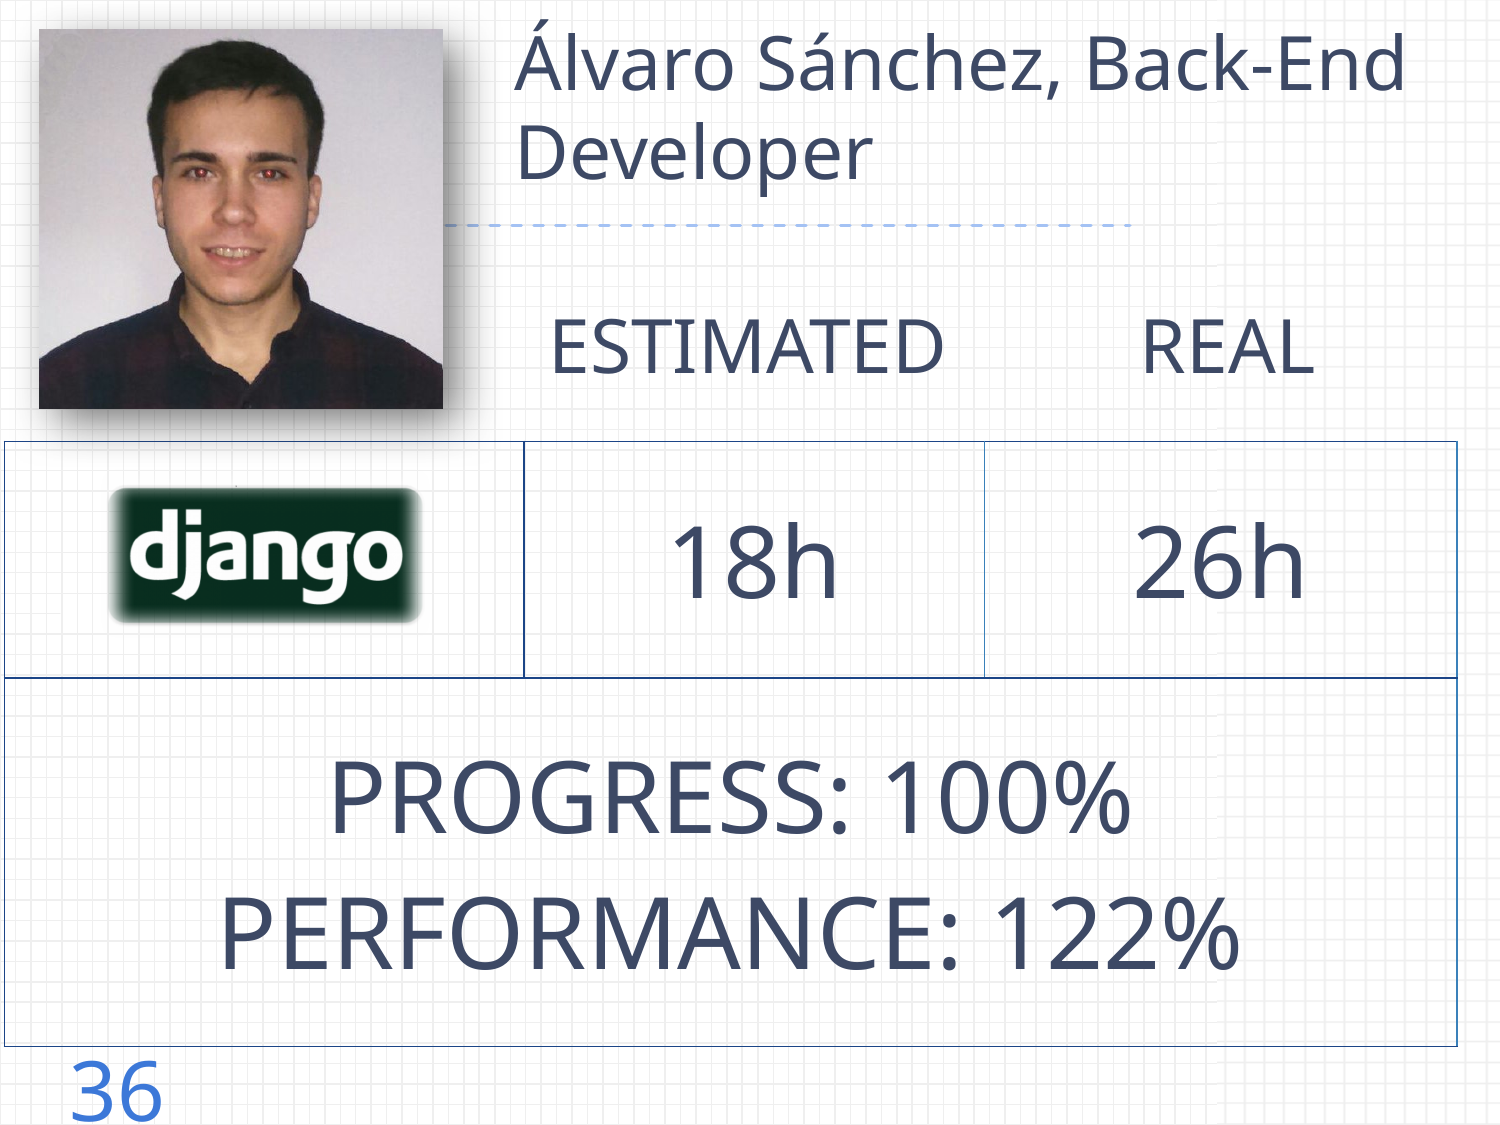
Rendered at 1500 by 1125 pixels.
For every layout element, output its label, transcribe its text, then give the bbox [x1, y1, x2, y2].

table_header 18h [525, 451, 984, 677]
text_box ESTIMATED [508, 283, 987, 451]
text_box REAL [987, 283, 1212, 451]
picture [1217, 0, 1500, 1125]
table_header 26h [985, 451, 1212, 677]
picture [39, 29, 443, 410]
text_box 36 [54, 1024, 191, 1125]
picture [98, 467, 432, 641]
table_header [5, 442, 523, 677]
table_cell PROGRESS: 100% PERFORMANCE: 122% [5, 679, 1212, 1046]
text_box Álvaro Sánchez, Back-End Developer [499, 0, 1215, 167]
